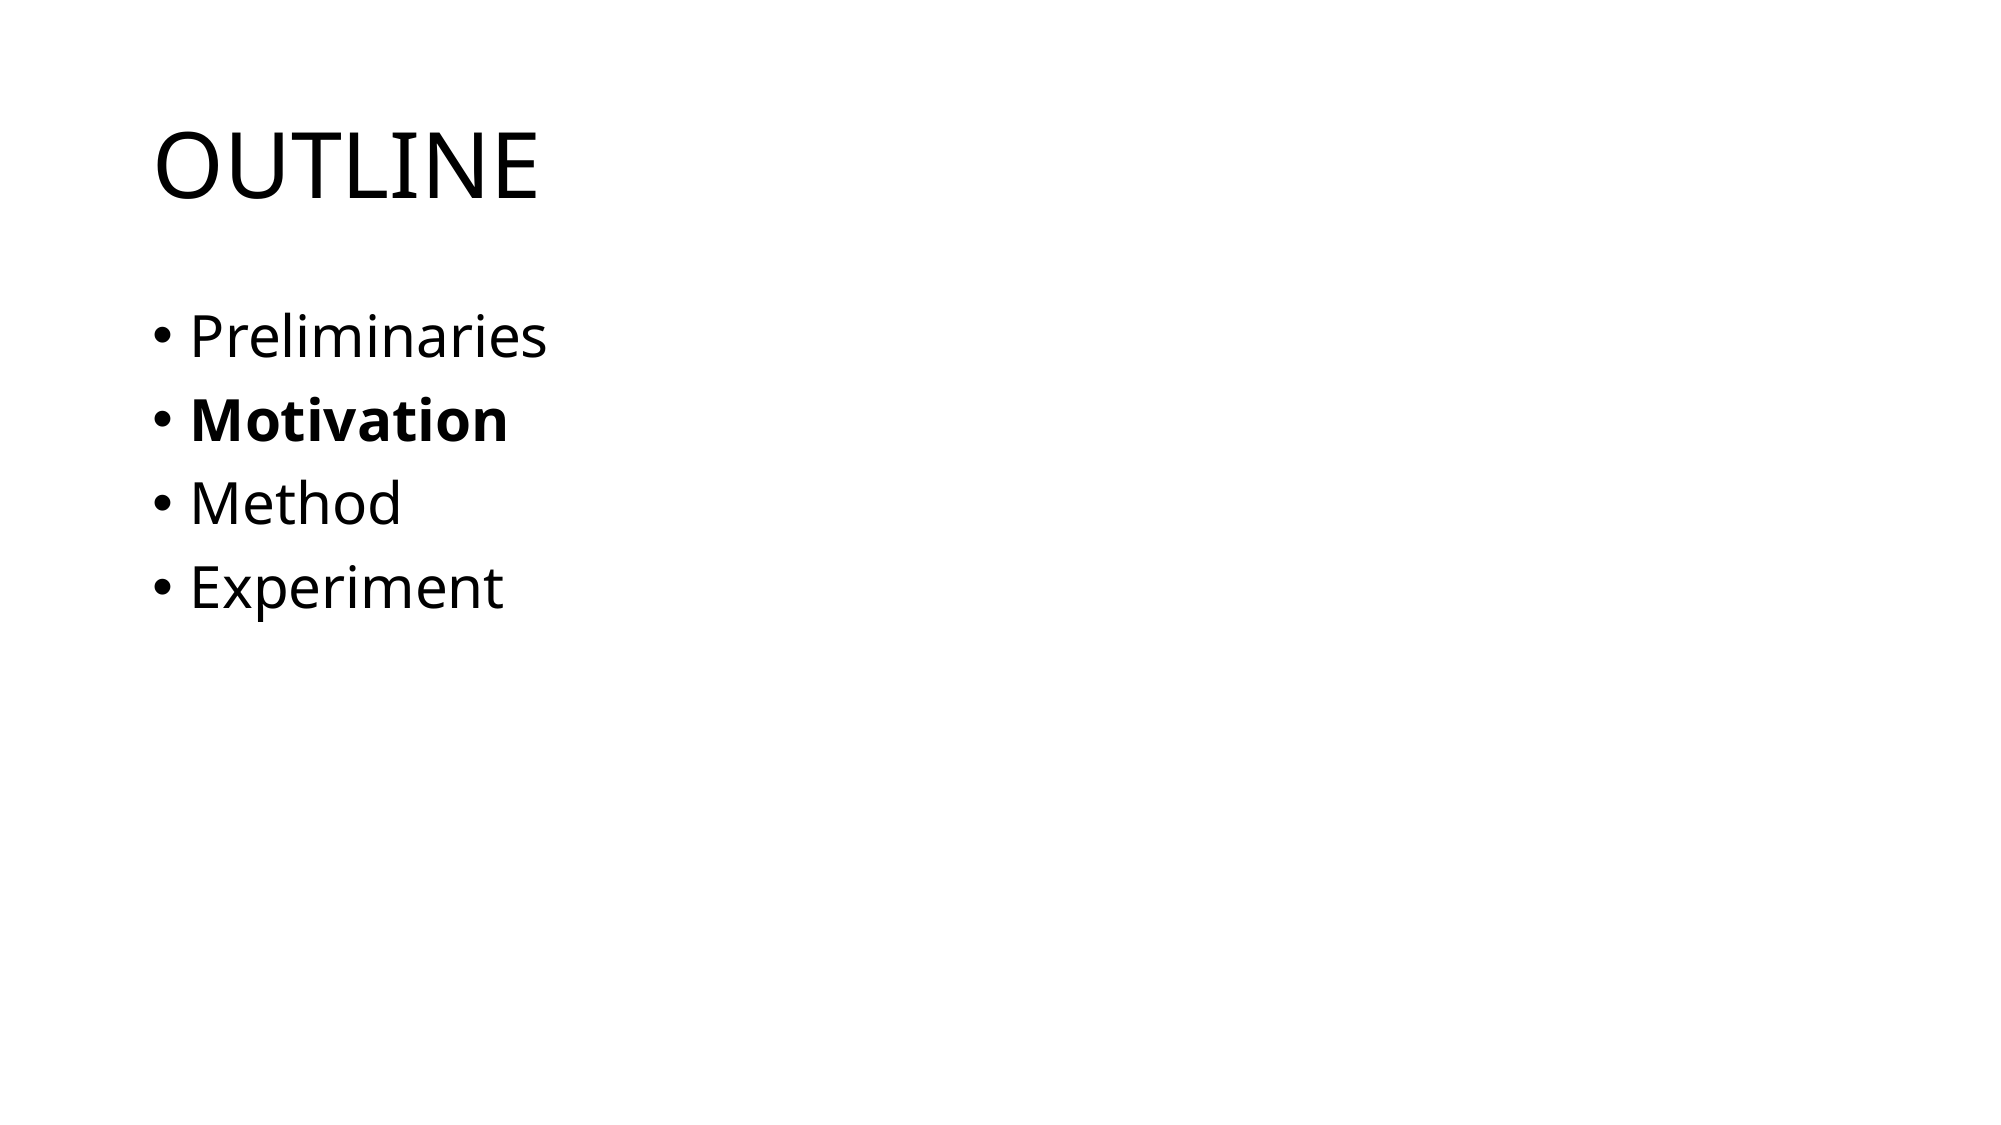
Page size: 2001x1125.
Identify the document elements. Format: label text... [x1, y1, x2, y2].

title OUTLINE [137, 59, 1863, 278]
list Preliminaries Motivation Method Experiment [137, 299, 1863, 1014]
